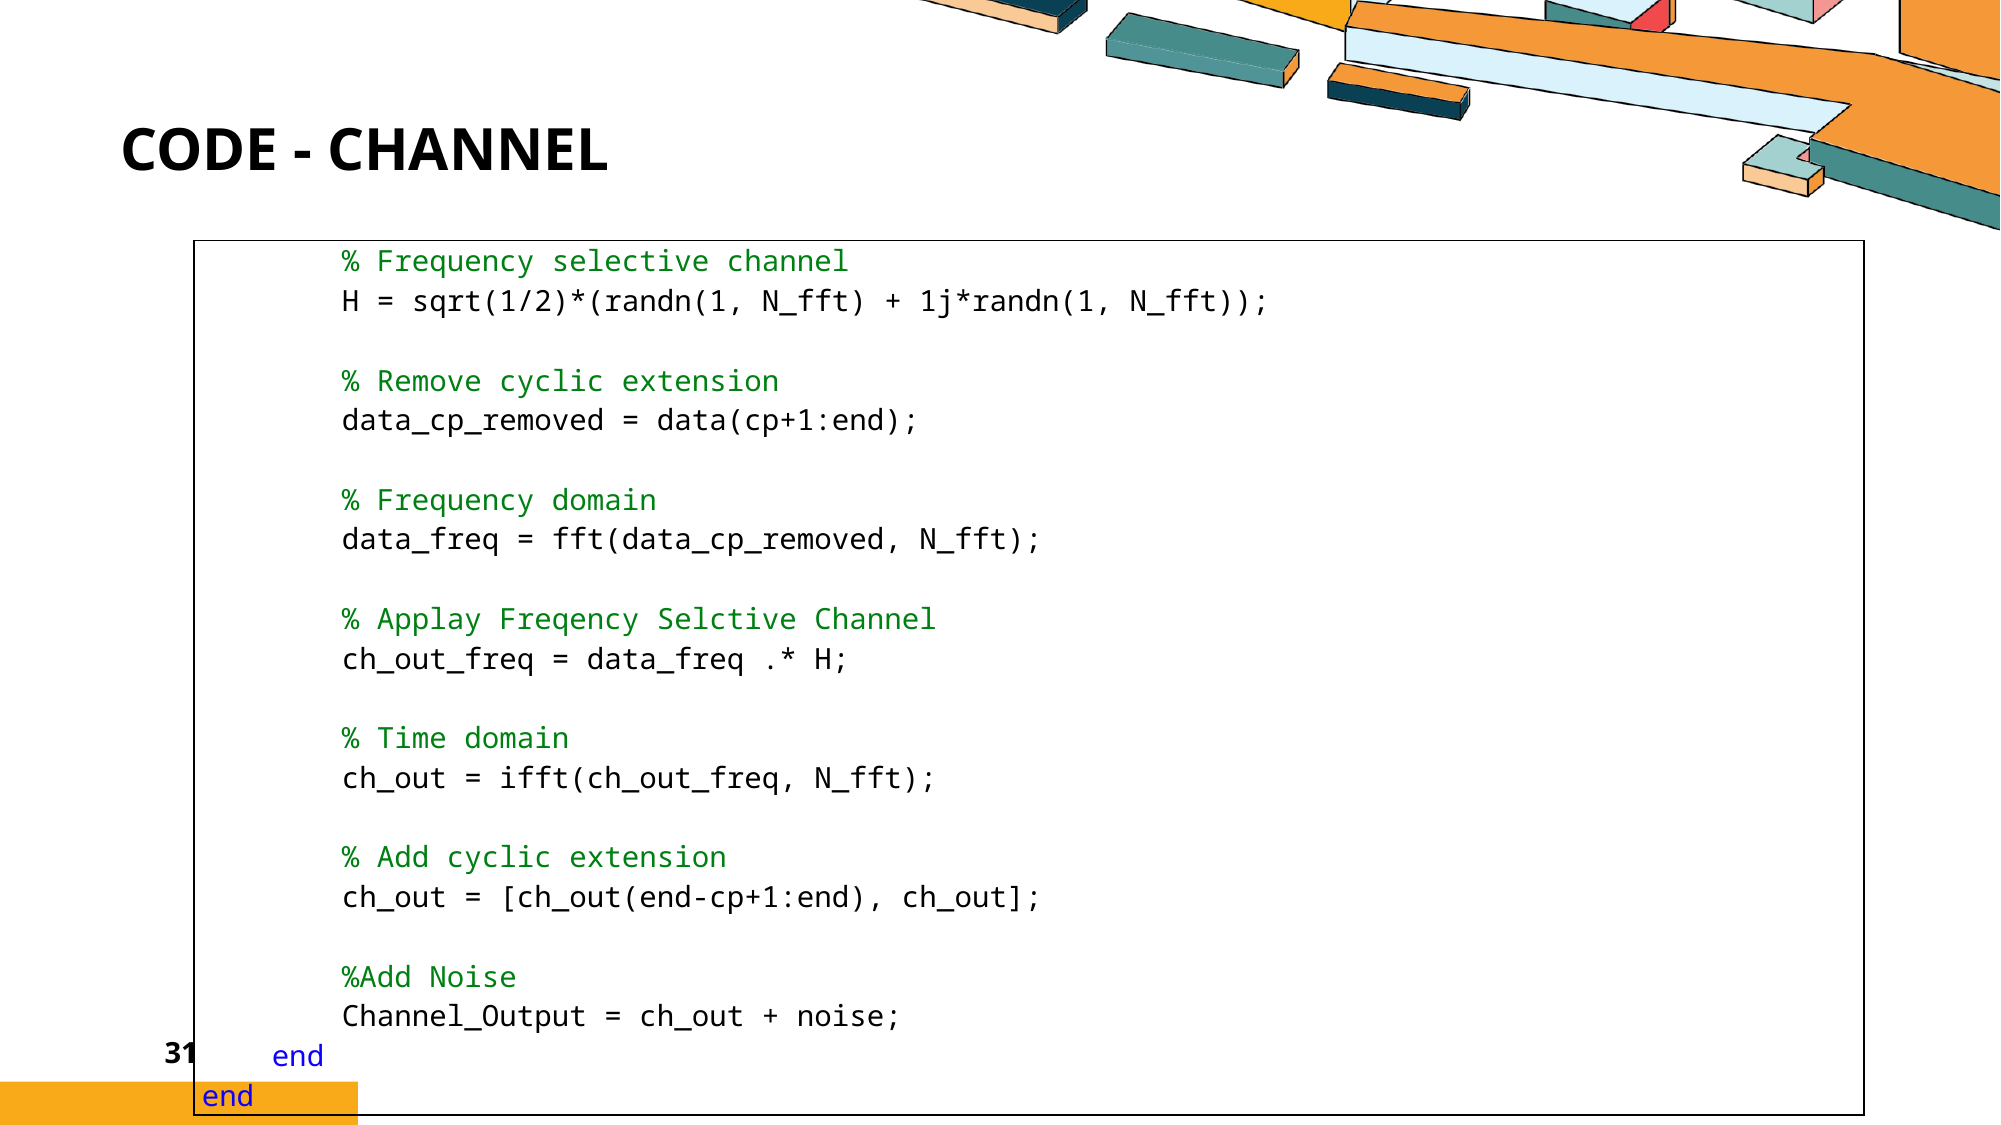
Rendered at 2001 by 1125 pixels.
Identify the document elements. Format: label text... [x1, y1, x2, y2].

table_header % Frequency selective channel H = sqrt(1/2)*(randn(1, N_fft) + 1j*randn(1, N_fft)); % Remove cyclic extension data_cp_removed = data(cp+1:end); % Frequency domain data_freq = fft(data_cp_removed, N_fft); % Applay Freqency Selctive Channel ch_out_freq = data_freq .* H; % Time domain ch_out = ifft(ch_out_freq, N_fft); % Add cyclic extension ch_out = [ch_out(end-cp+1:end), ch_out]; %Add Noise Channel_Output = ch_out + noise; end end [195, 241, 1863, 1114]
title Code - Channel [105, 40, 1119, 191]
picture [816, 0, 2000, 236]
slide_number 31 [149, 1024, 193, 1085]
